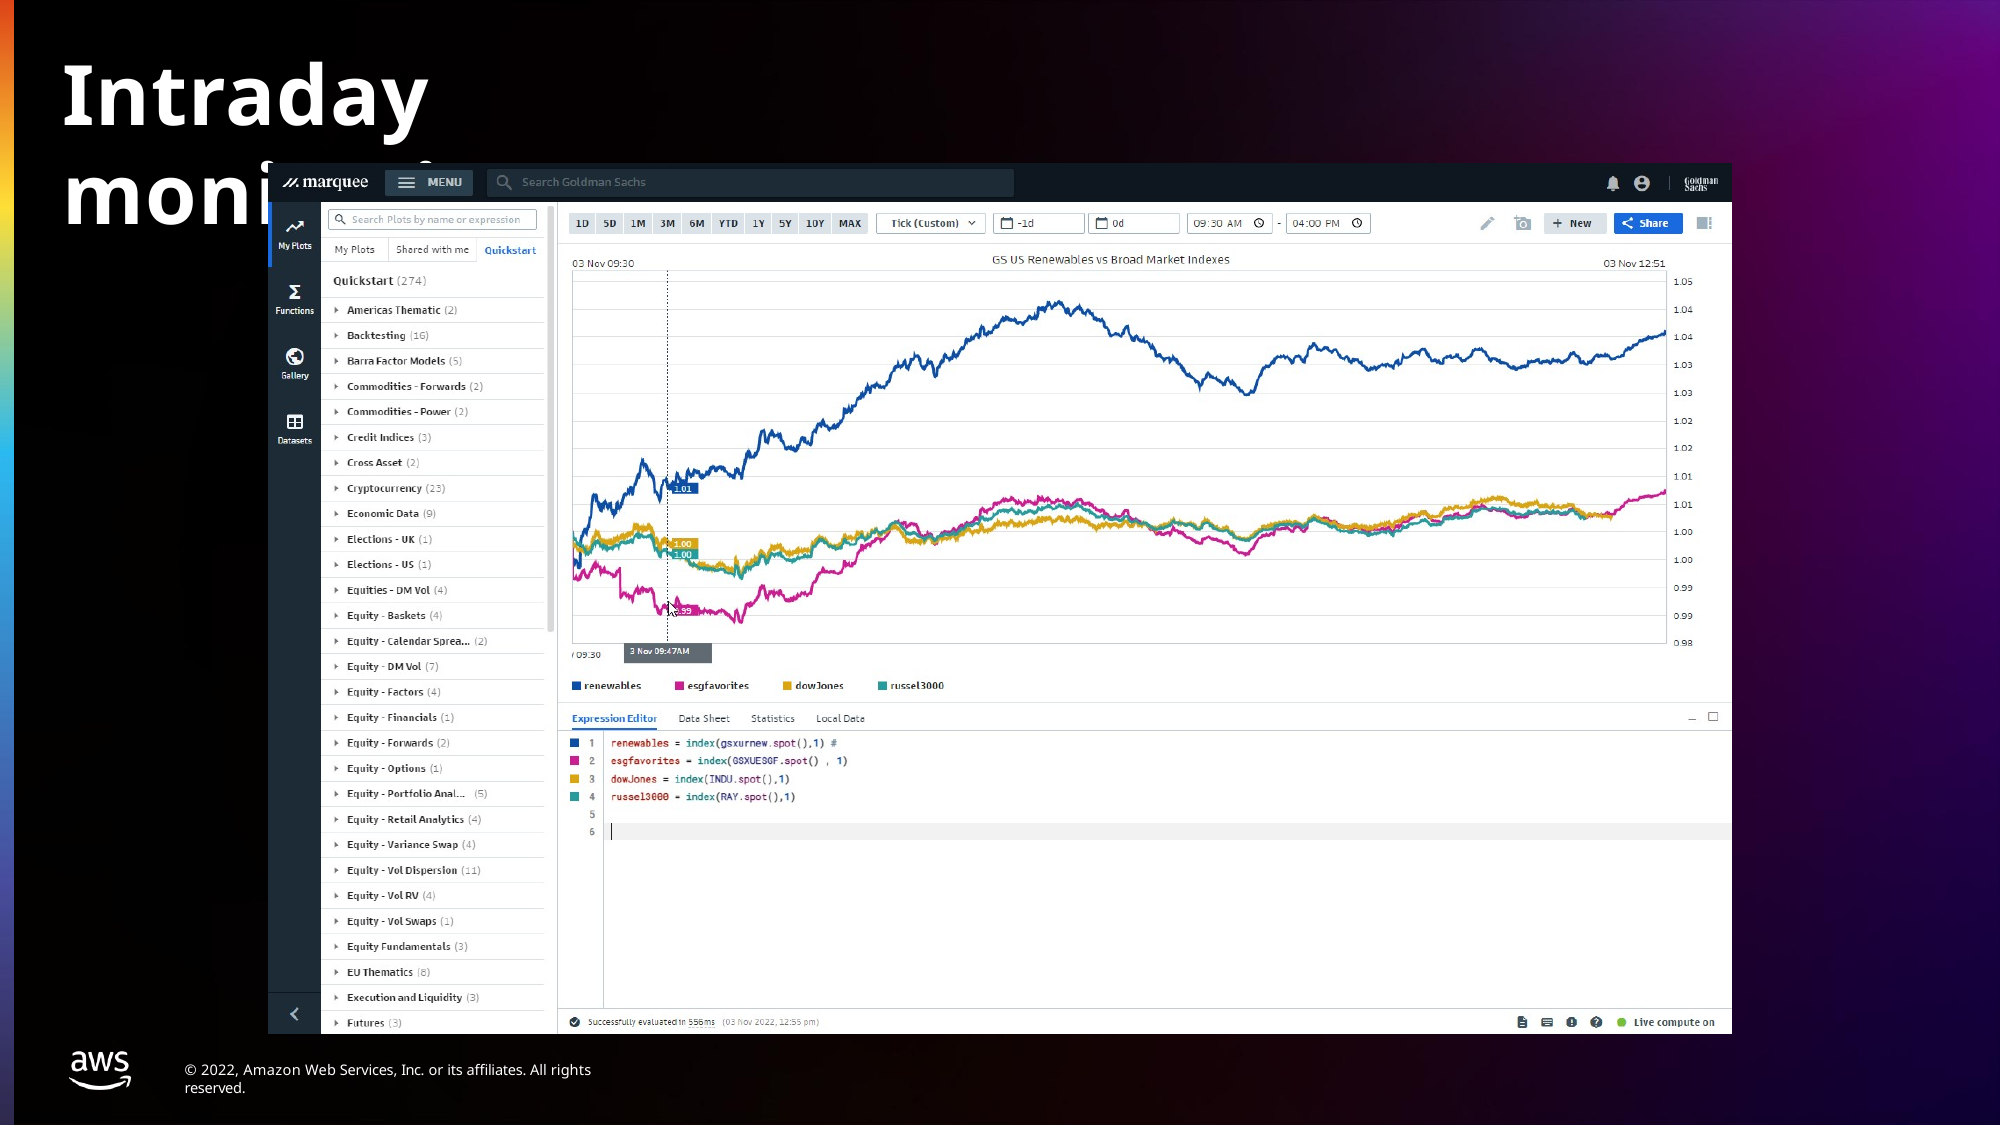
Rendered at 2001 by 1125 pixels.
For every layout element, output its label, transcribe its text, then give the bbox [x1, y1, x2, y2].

title Intraday monitoring [60, 39, 860, 242]
picture [0, 0, 2000, 1125]
footer © 2022, Amazon Web Services, Inc. or its affiliates. All rights reserved. [182, 1059, 649, 1125]
